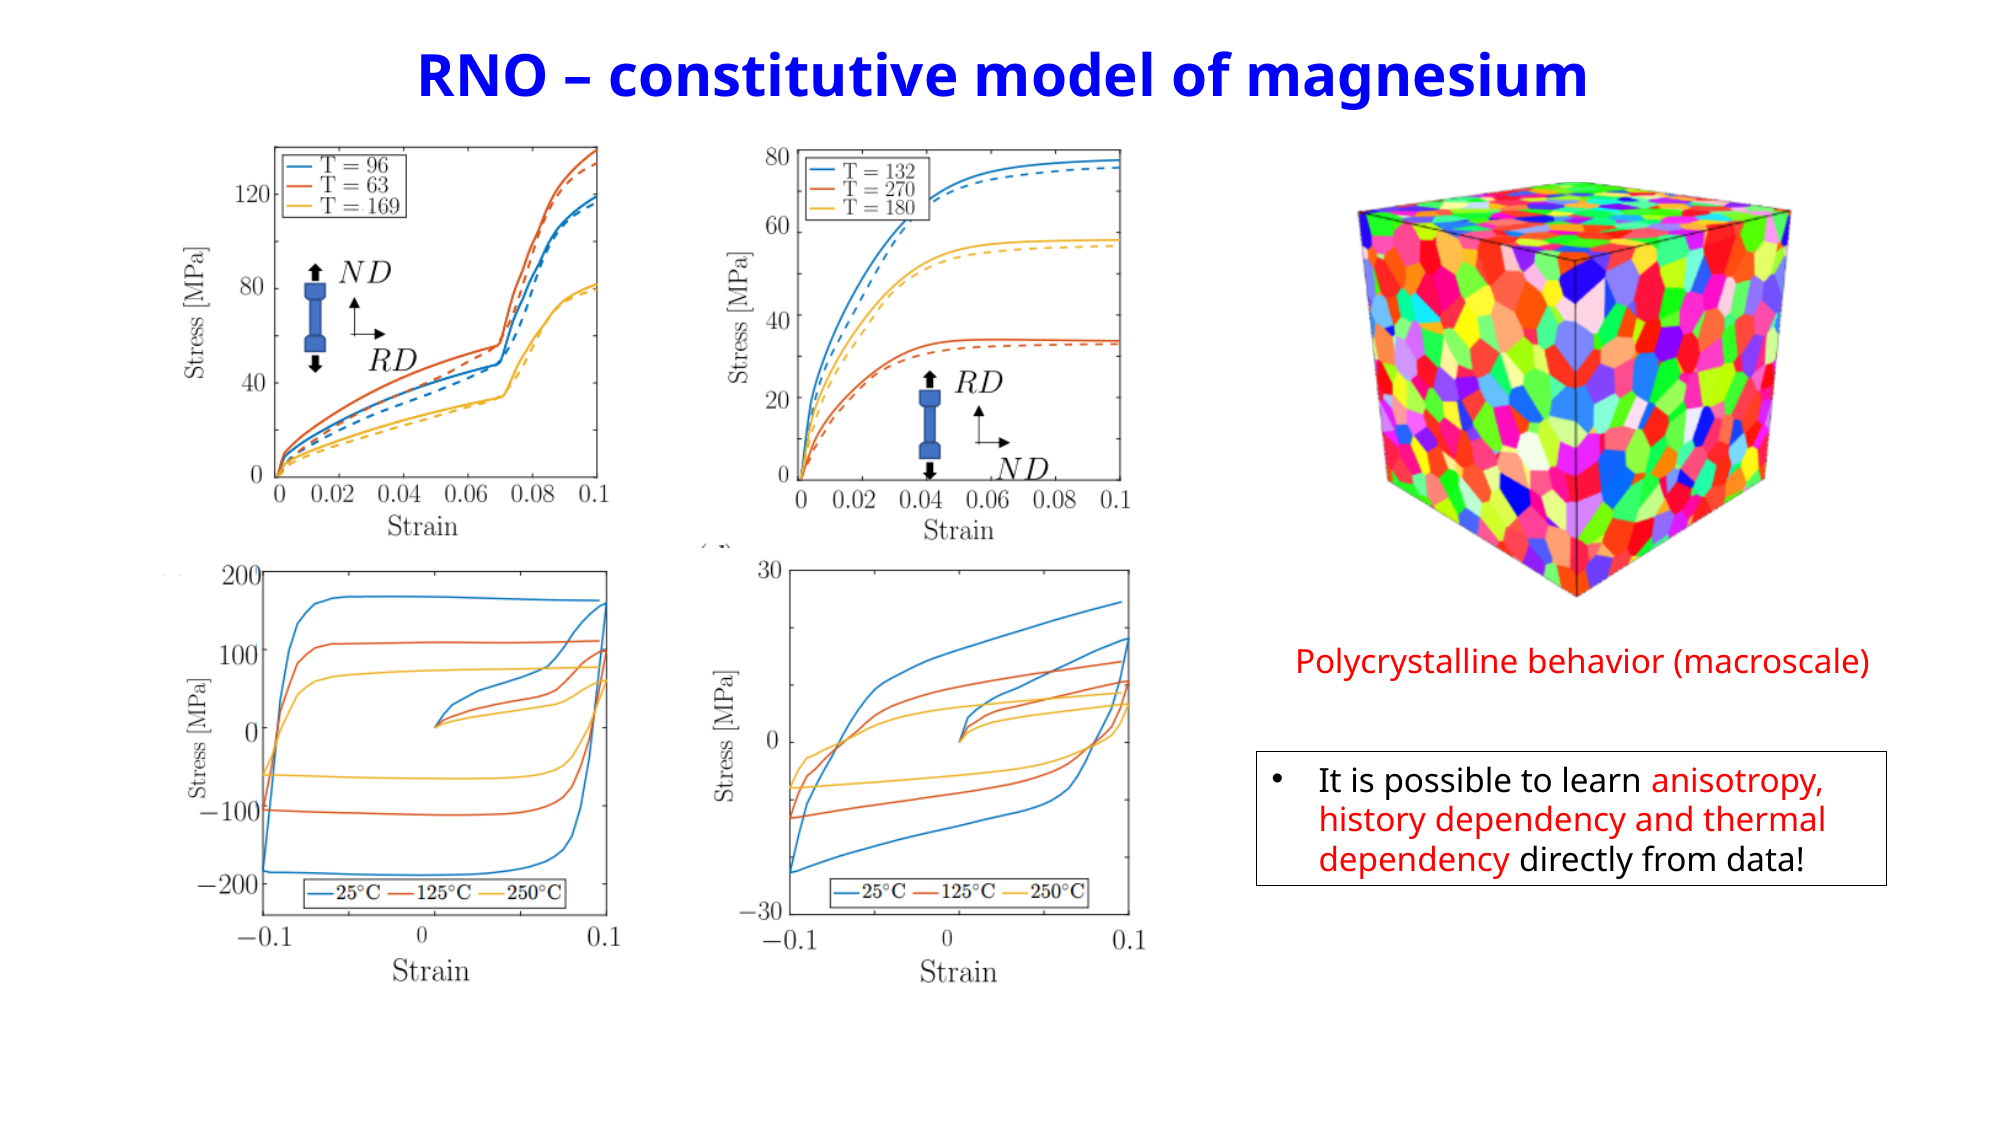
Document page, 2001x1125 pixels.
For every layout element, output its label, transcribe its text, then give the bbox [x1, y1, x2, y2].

picture [1346, 182, 1798, 599]
text_box Polycrystalline behavior (macroscale) [1280, 633, 1911, 688]
text_box It is possible to learn anisotropy, history dependency and thermal dependency directly from data! [1256, 751, 1887, 886]
text_box RNO – constitutive model of magnesium [120, 38, 1886, 180]
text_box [130, 112, 1183, 1013]
